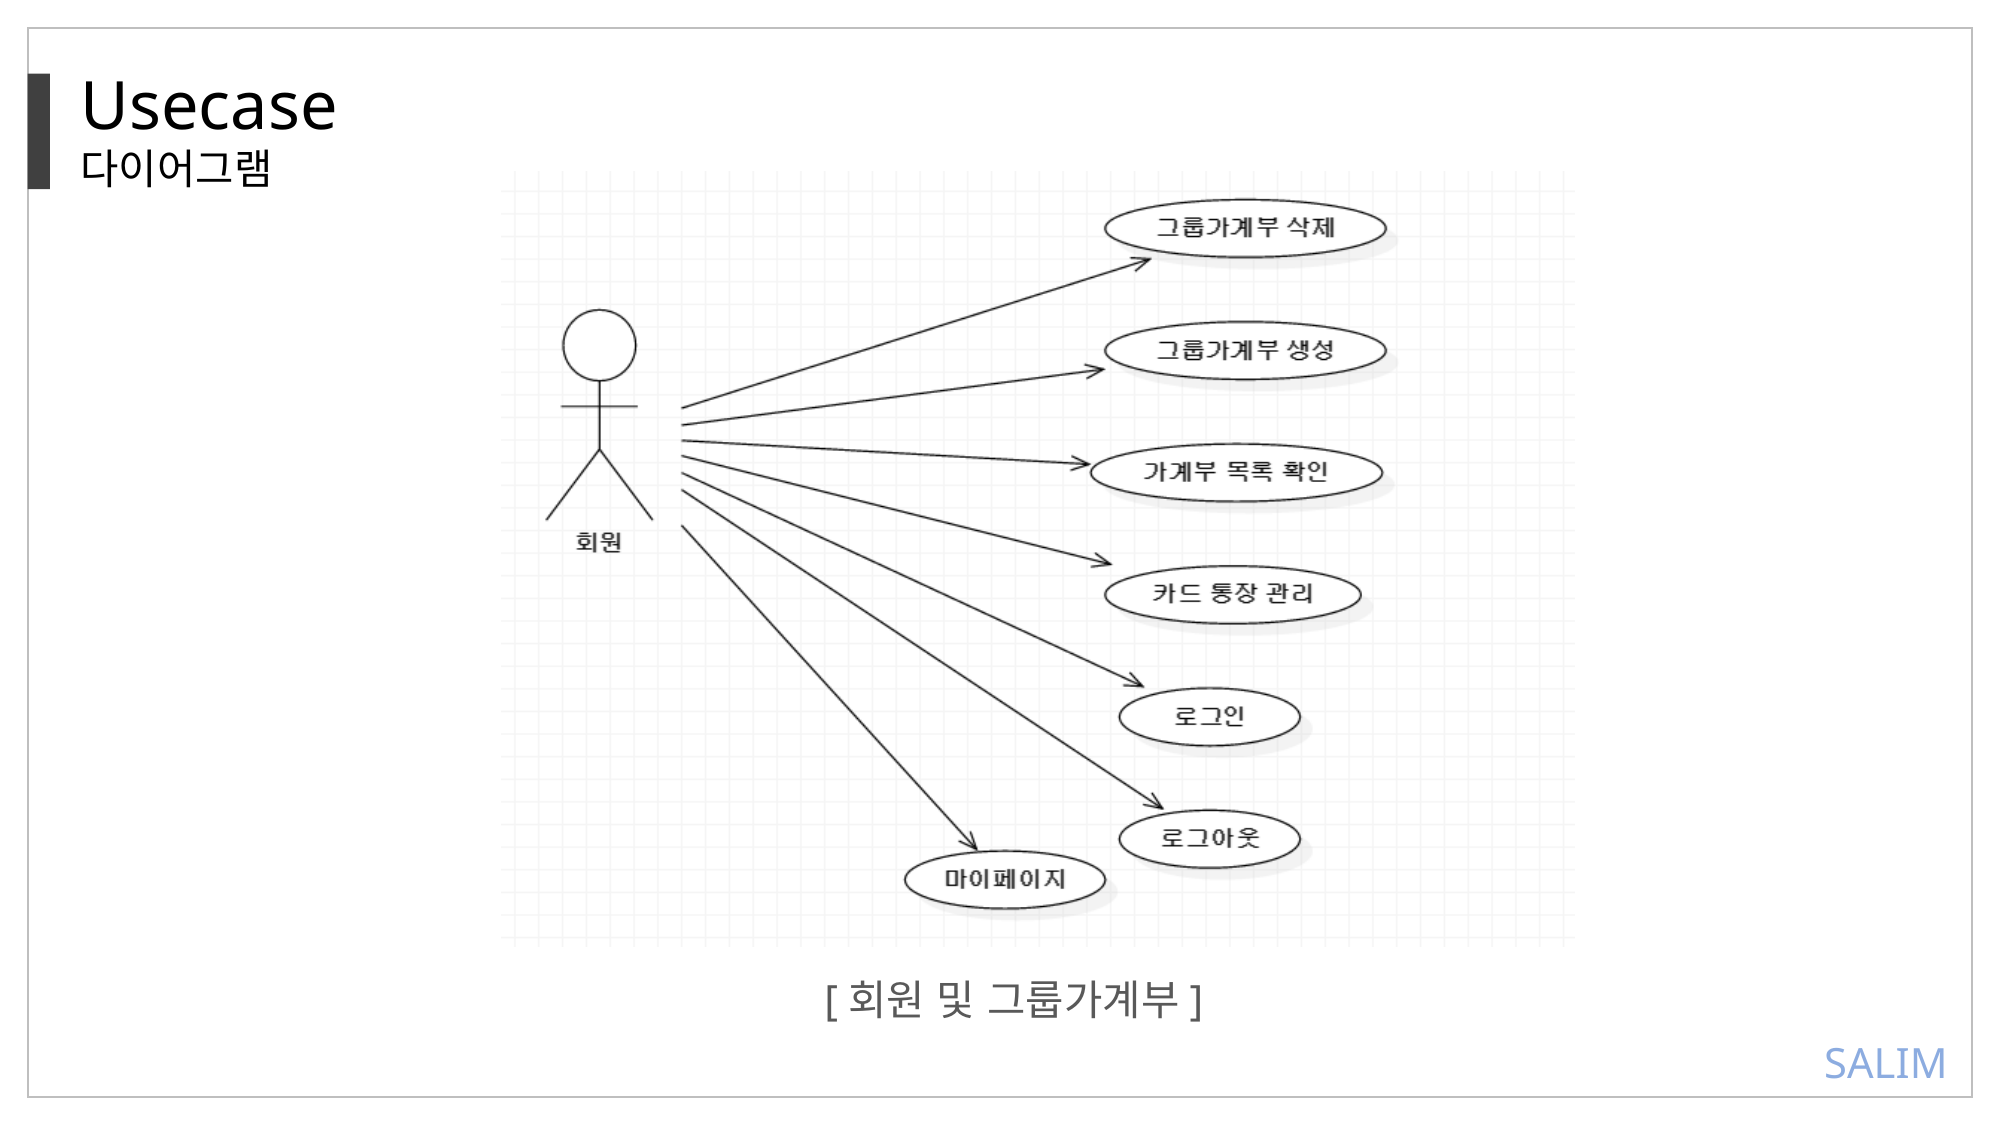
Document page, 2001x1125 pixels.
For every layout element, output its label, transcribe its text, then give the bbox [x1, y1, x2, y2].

text_box Usecase 다이어그램 [65, 55, 863, 201]
picture [501, 171, 1575, 947]
text_box [27, 73, 51, 190]
text_box [27, 27, 1973, 1098]
text_box SALIM [1800, 1029, 1972, 1095]
text_box [회원 및 그룹가계부] [786, 966, 1242, 1032]
